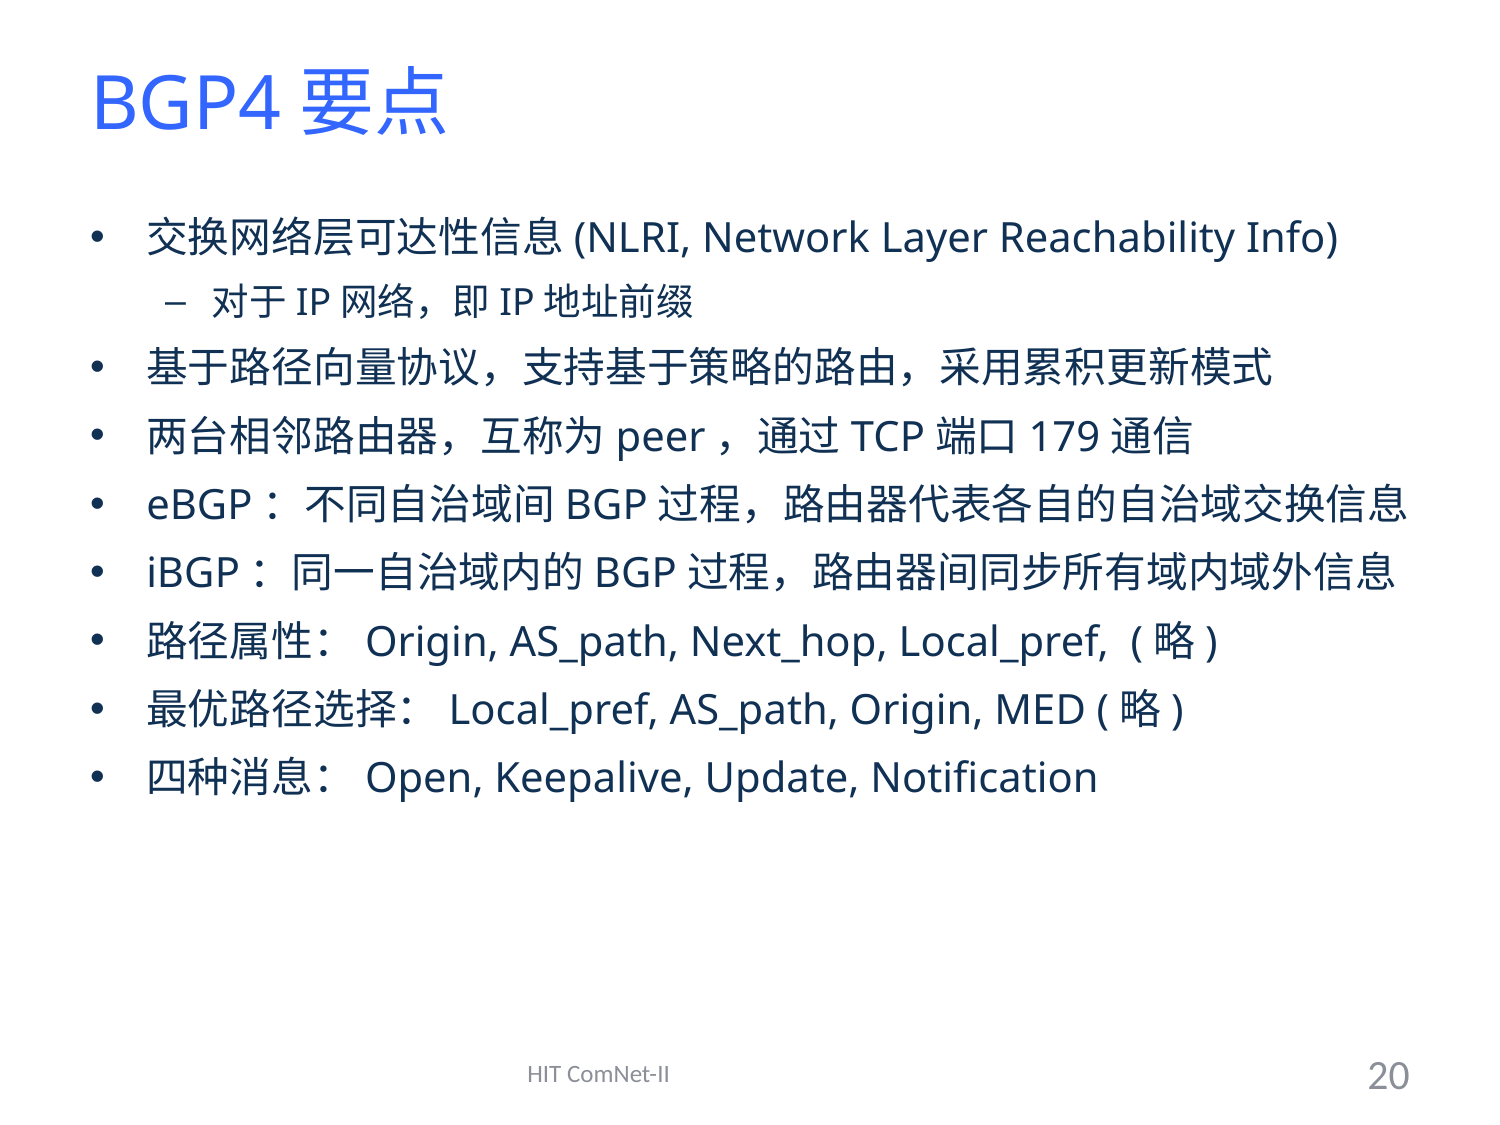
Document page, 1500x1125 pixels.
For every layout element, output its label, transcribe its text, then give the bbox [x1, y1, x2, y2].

list 交换网络层可达性信息(NLRI, Network Layer Reachability Info) 对于IP网络，即IP地址前缀 基于路径向量协议，支持基于策略的路由，采用累积更新模式 两台相邻路由器，互称为peer，通过TCP端口179通信 eBGP：不同自治域间BGP过程，路由器代表各自的自治域交换信息 iBGP：同一自治域内的BGP过程，路由器间同步所有域内域外信息 路径属性：Origin, AS_path, Next_hop, Local_pref, (略) 最优路径选择：Local_pref, AS_path, Origin, MED (略) 四种消息：Open, Keepalive, Update, Notification [75, 193, 1425, 1080]
slide_number 20 [1074, 1042, 1425, 1103]
footer HIT ComNet-II [512, 1042, 988, 1103]
title BGP4要点 [75, 6, 1425, 193]
